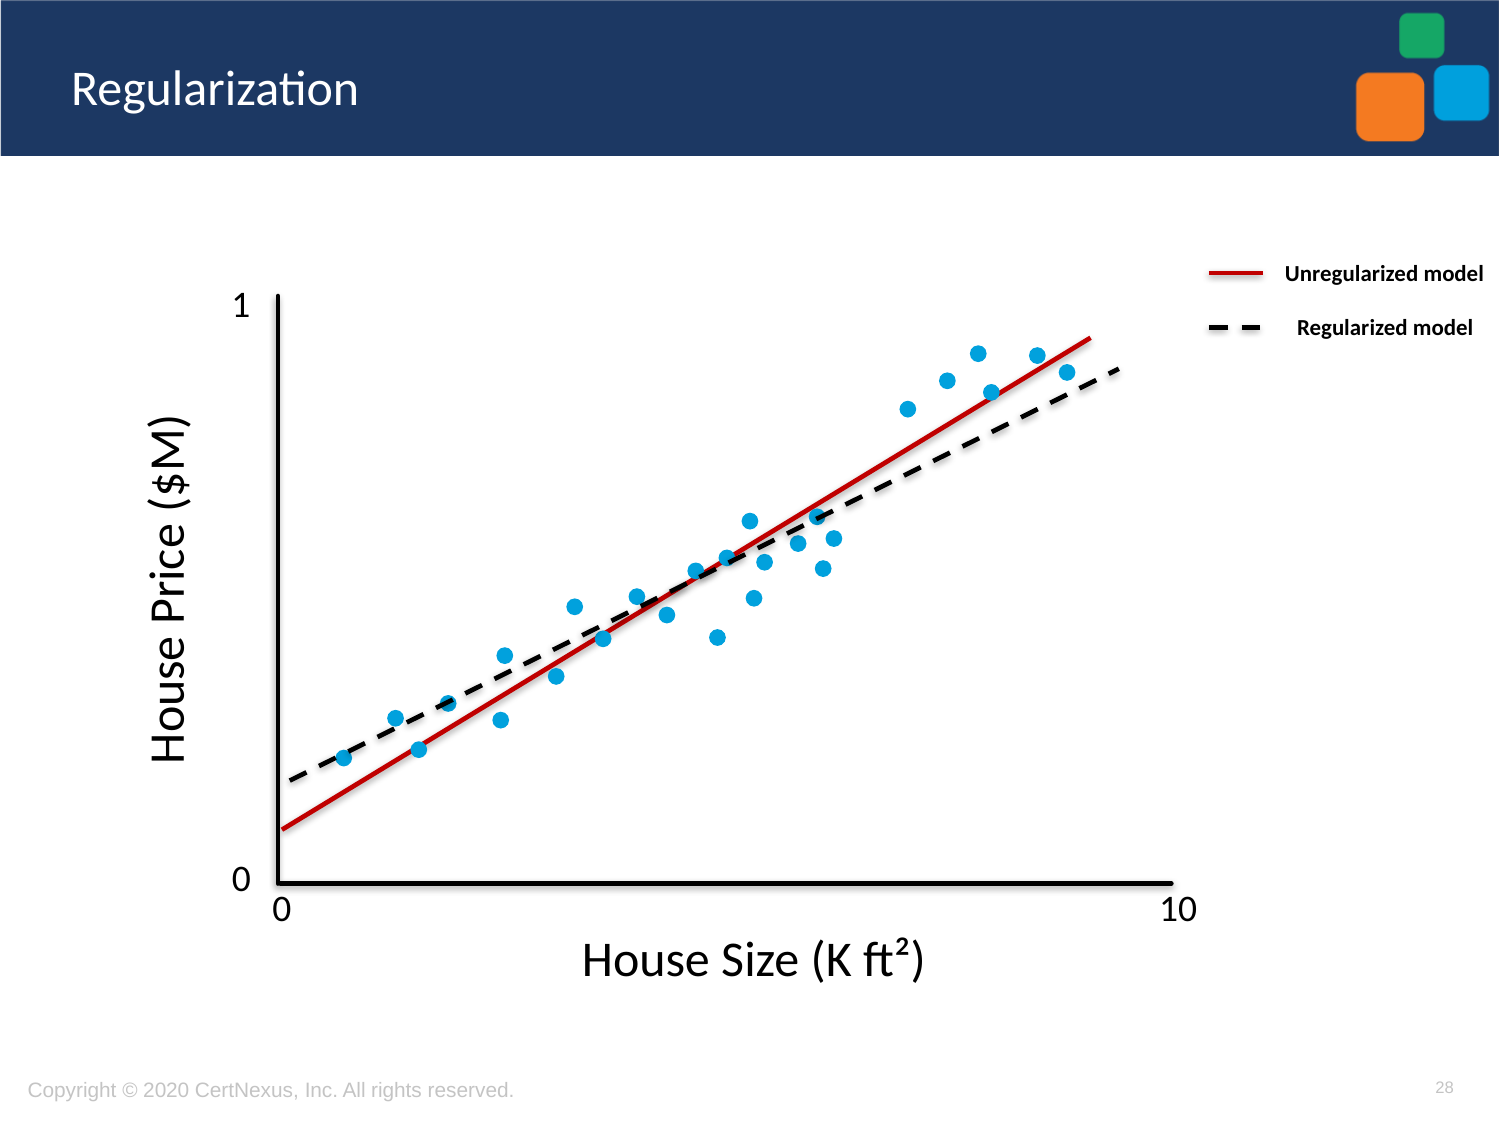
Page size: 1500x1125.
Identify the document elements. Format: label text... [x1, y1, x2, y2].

slide_number 28 [1118, 1057, 1469, 1118]
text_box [1208, 250, 1500, 349]
title Regularization [56, 16, 1350, 155]
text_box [126, 272, 1213, 996]
picture [0, 0, 1500, 156]
